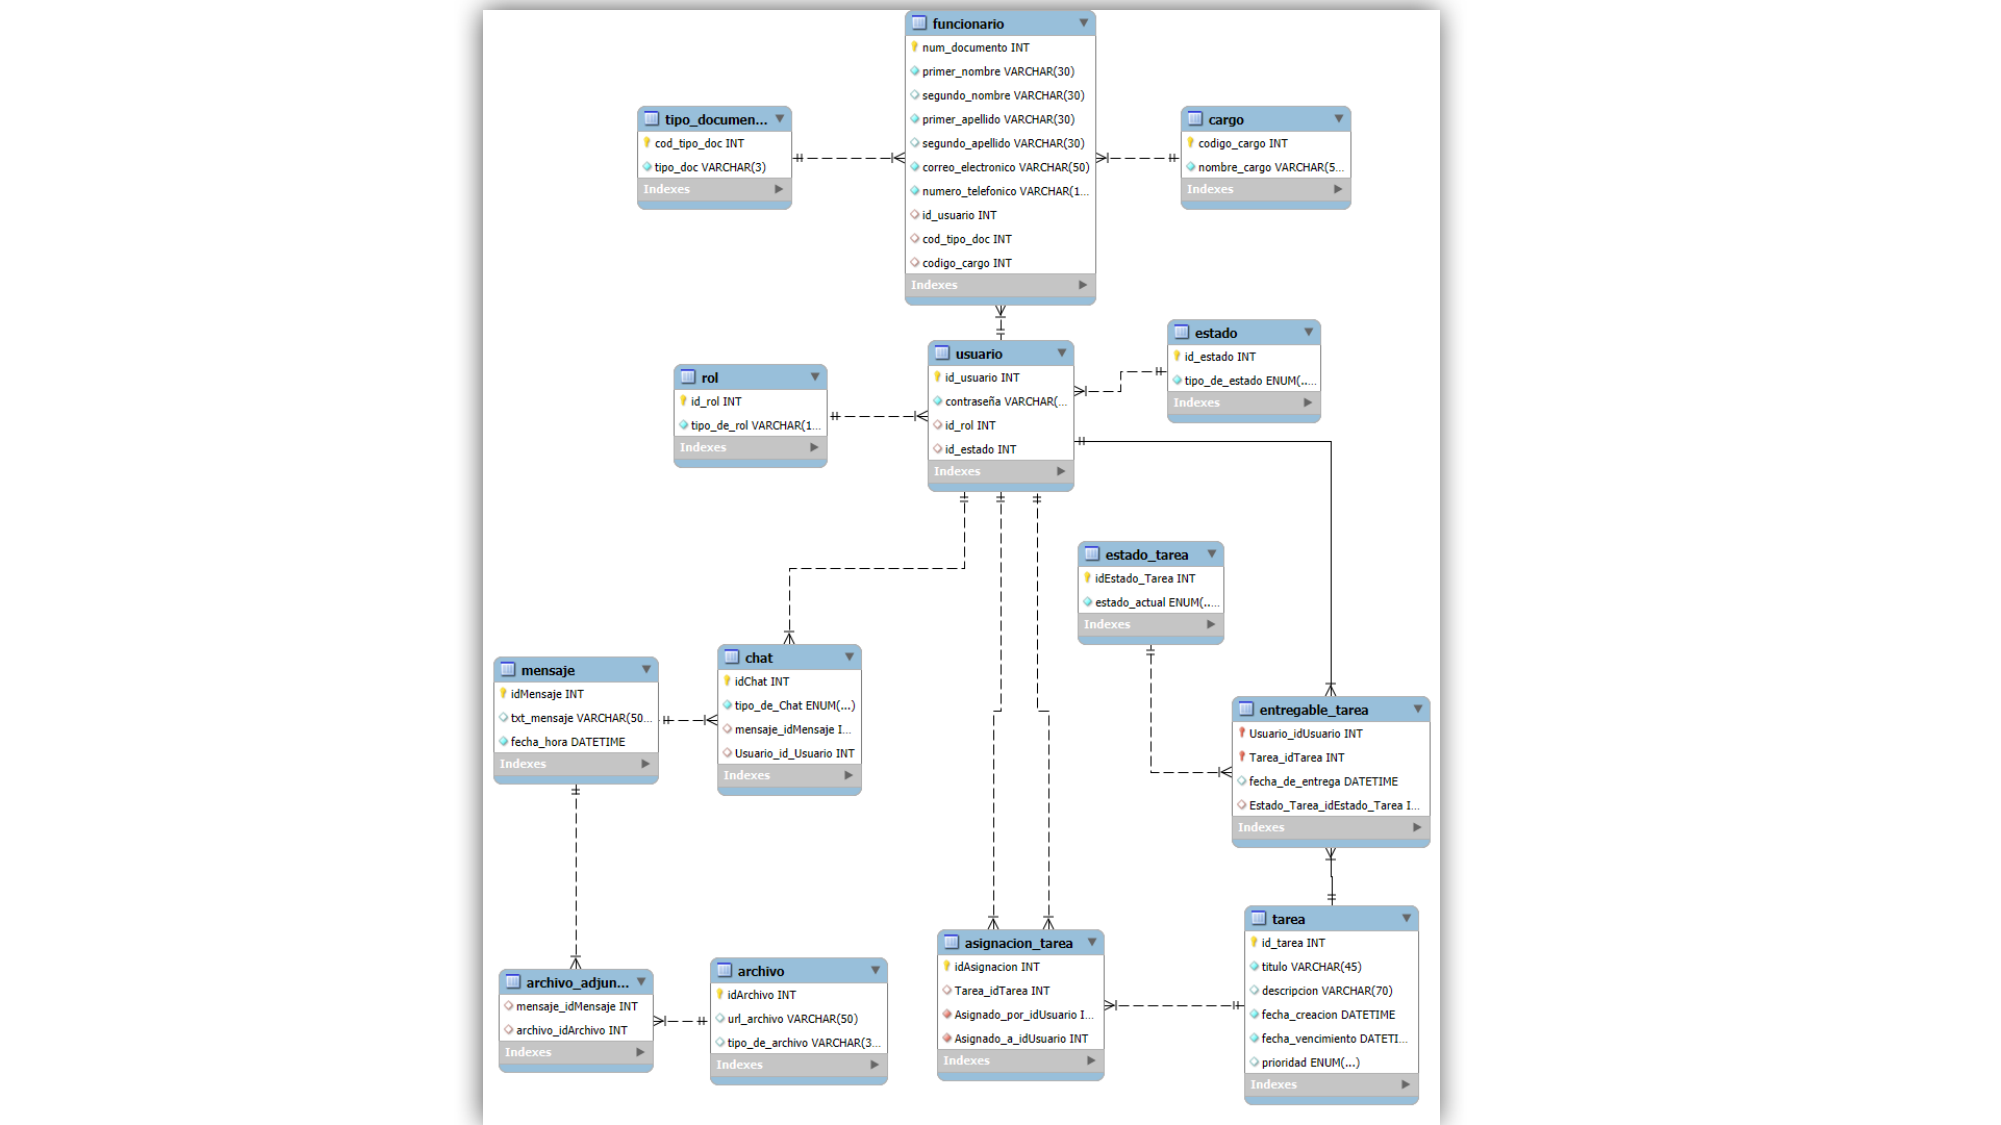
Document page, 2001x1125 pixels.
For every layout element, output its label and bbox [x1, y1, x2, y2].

picture [483, 10, 1440, 1125]
